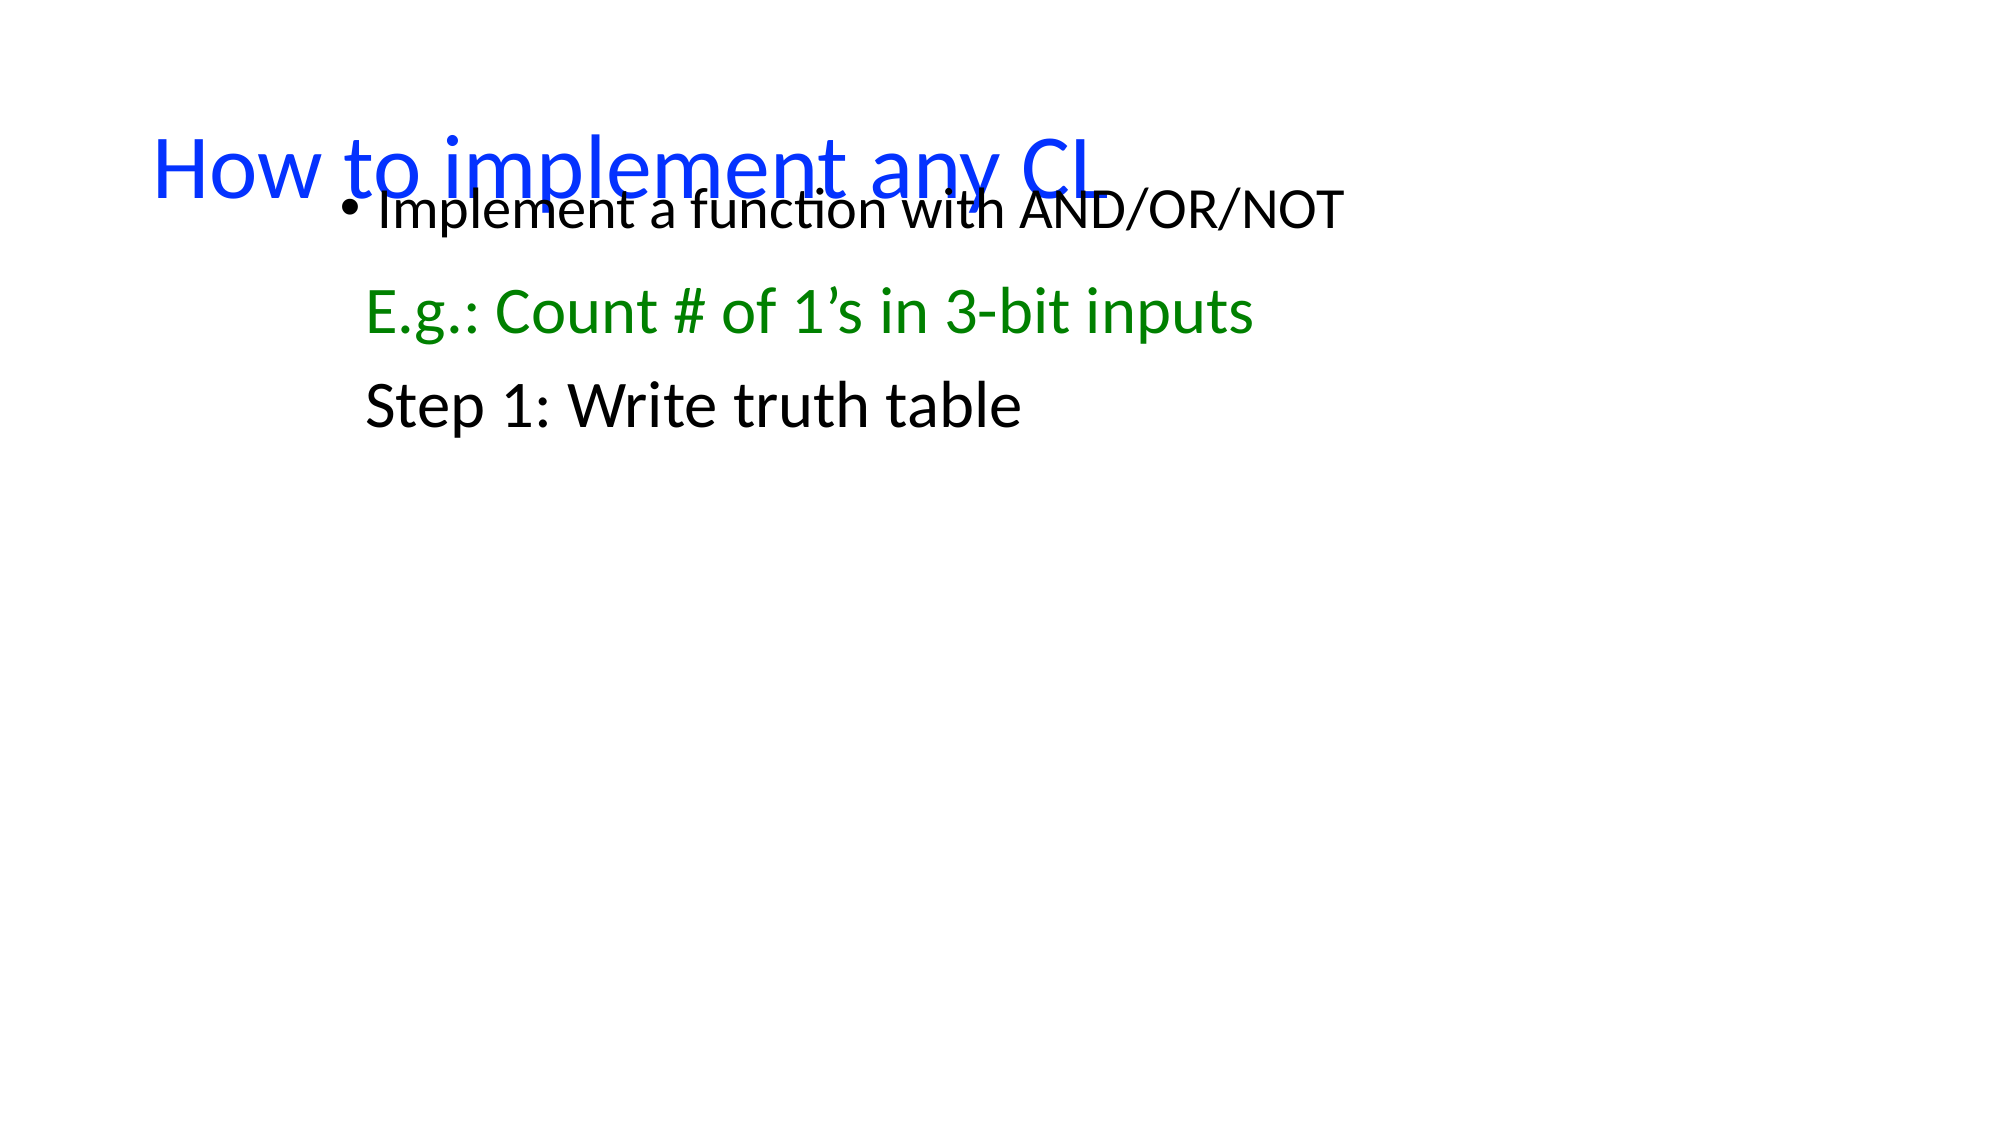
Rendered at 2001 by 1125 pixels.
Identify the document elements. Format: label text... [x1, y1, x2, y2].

text_box Step 1: Write truth table [349, 396, 1700, 490]
title How to implement any CL [137, 59, 1863, 278]
list Implement a function with AND/OR/NOT [324, 170, 1675, 298]
text_box E.g.: Count # of 1’s in 3-bit inputs [349, 259, 1700, 396]
